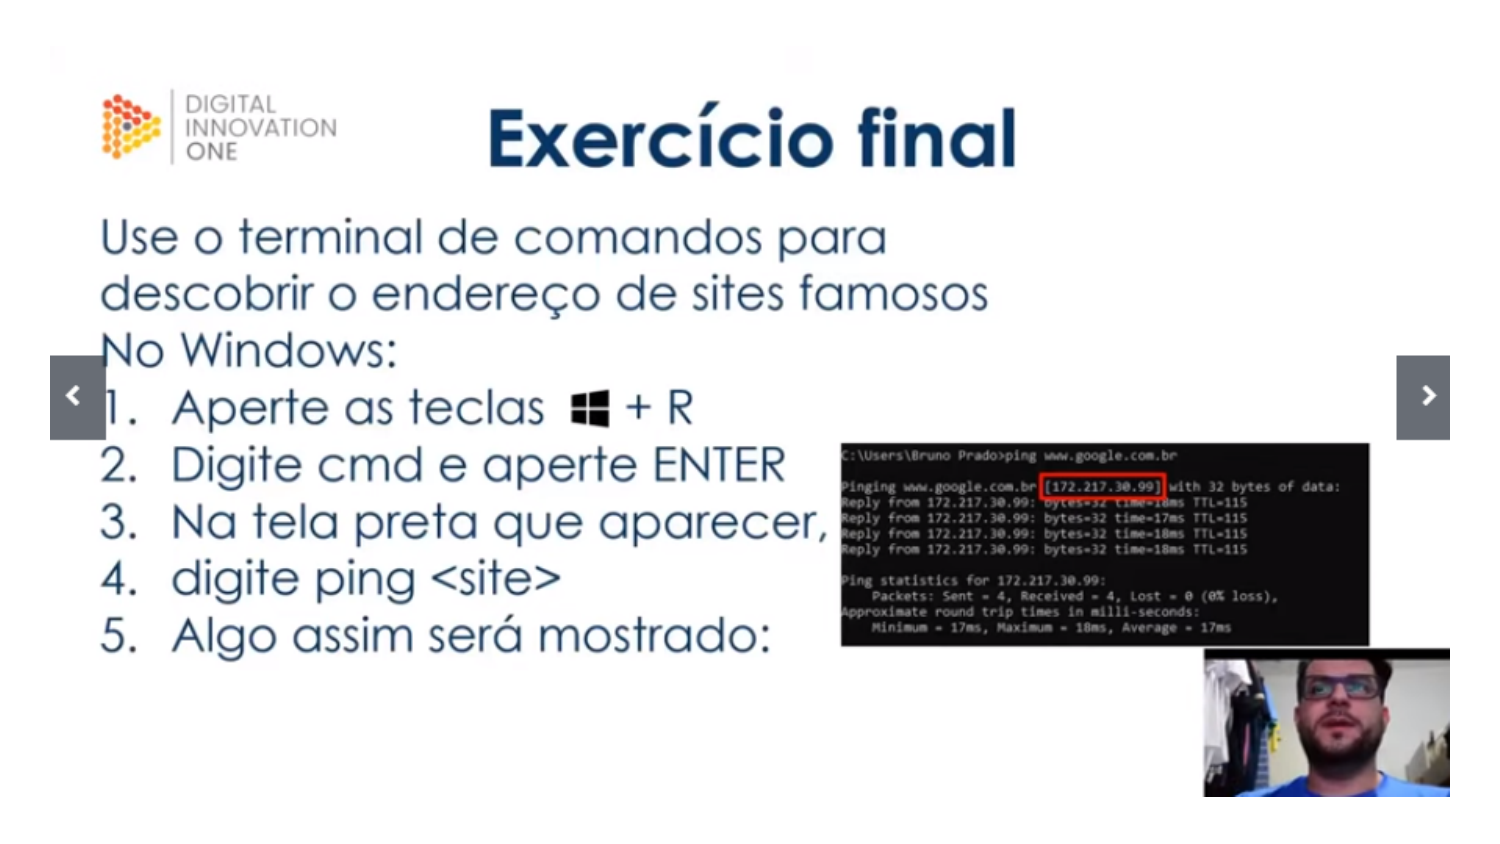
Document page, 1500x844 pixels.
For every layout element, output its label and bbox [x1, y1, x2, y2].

picture [50, 46, 1450, 798]
